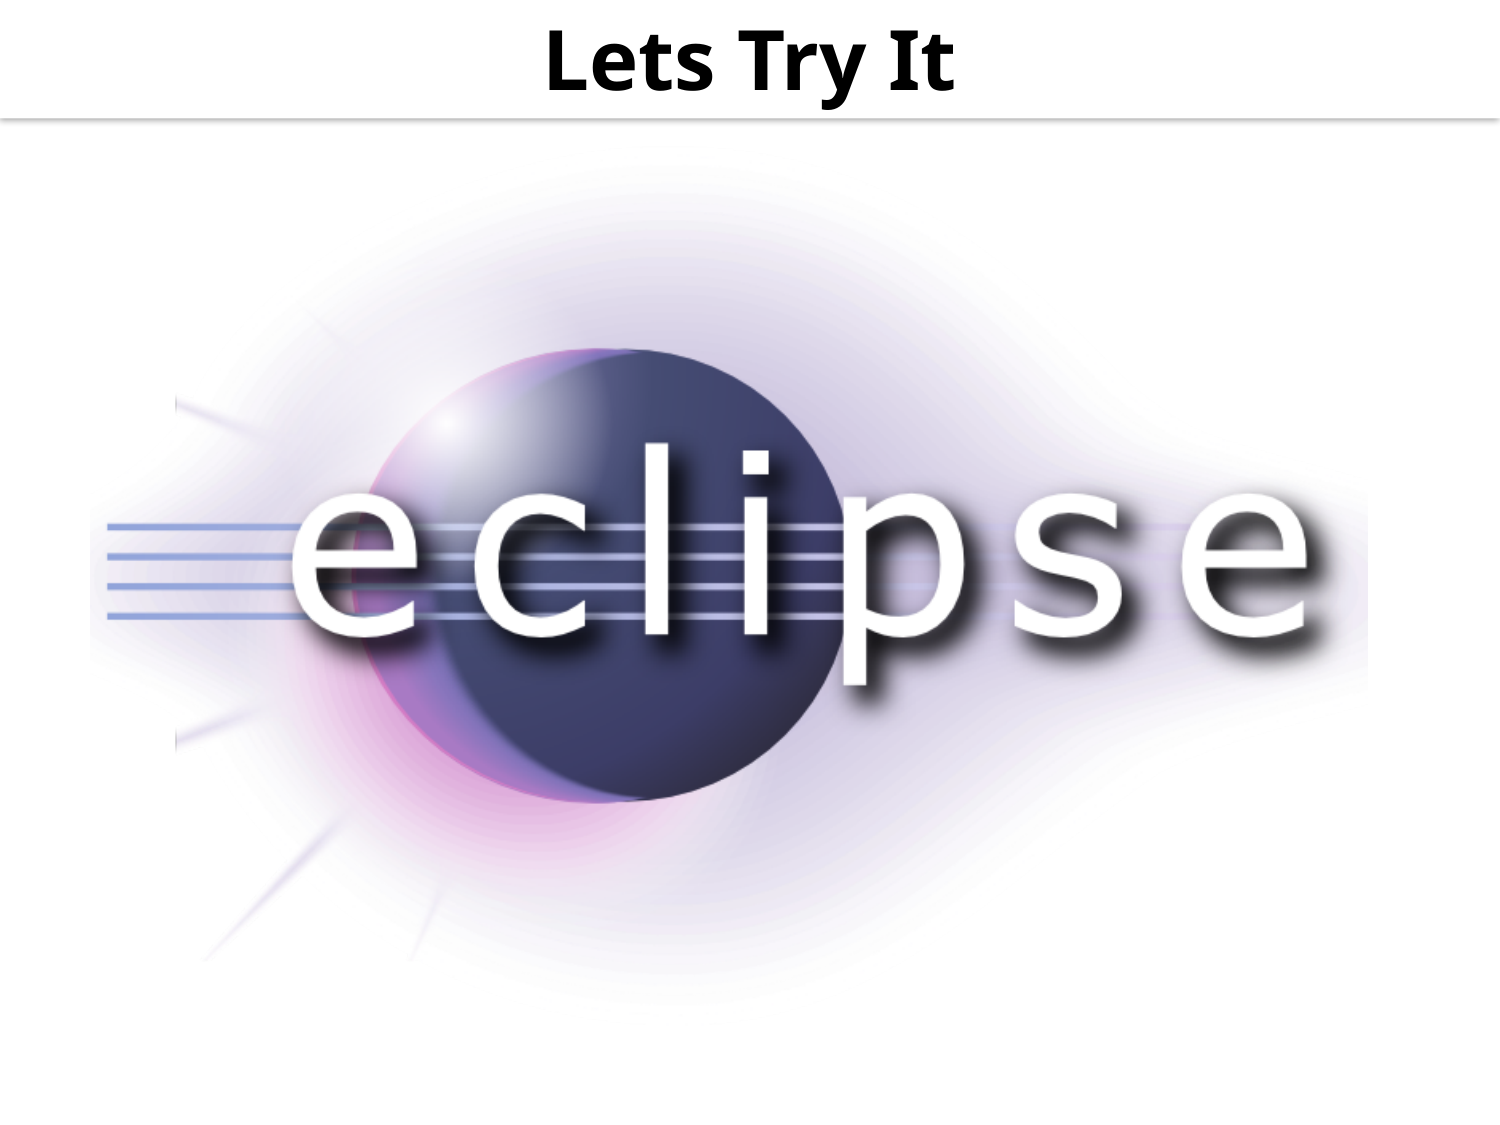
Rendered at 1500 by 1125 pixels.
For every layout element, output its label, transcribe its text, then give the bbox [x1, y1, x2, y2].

picture [90, 127, 1368, 1026]
text_box Lets Try It [0, 0, 1500, 122]
